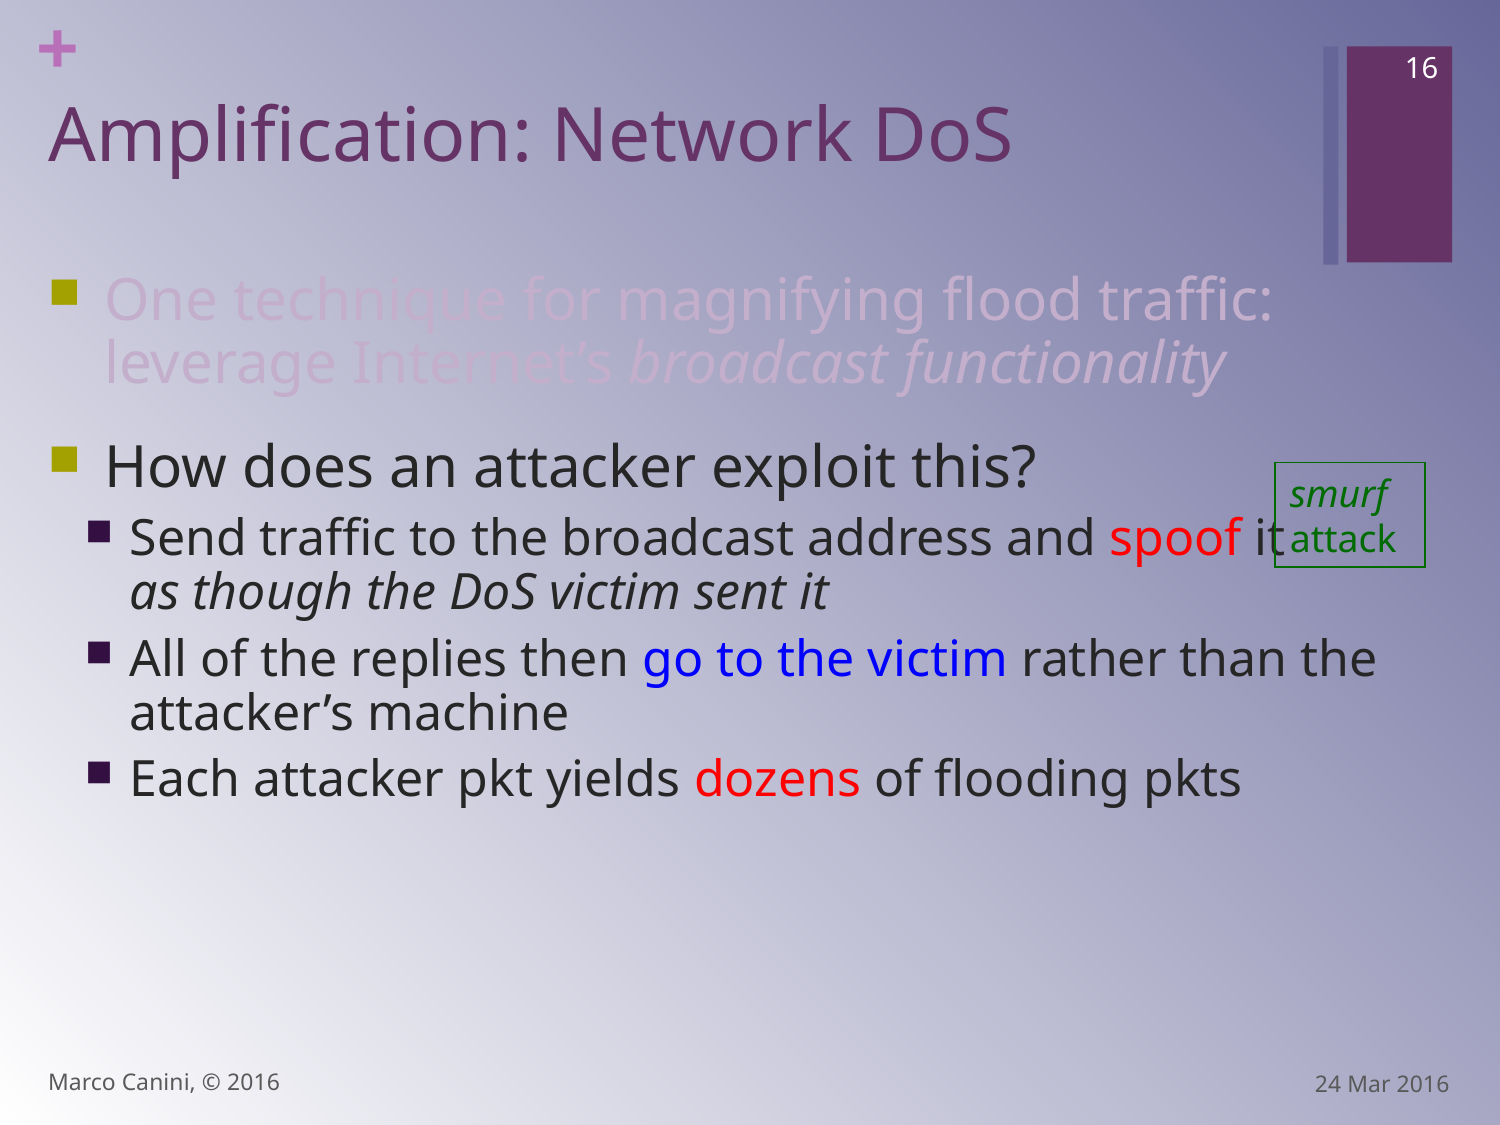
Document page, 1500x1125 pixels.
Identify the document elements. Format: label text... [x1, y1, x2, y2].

title Amplification: Network DoS [33, 79, 1322, 262]
list One technique for magnifying flood traffic: leverage Internet’s broadcast functionality How does an attacker exploit this? Send traffic to the broadcast address and spoof it as though the DoS victim sent it All of the replies then go to the victim rather than the attacker’s machine Each attacker pkt yields dozens of flooding pkts [33, 262, 1465, 1054]
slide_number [1114, 1053, 1465, 1114]
slide_number 16 [1362, 39, 1454, 100]
footer Marco Canini, © 2016 [33, 1053, 1038, 1114]
text_box smurf attack [1274, 462, 1425, 568]
